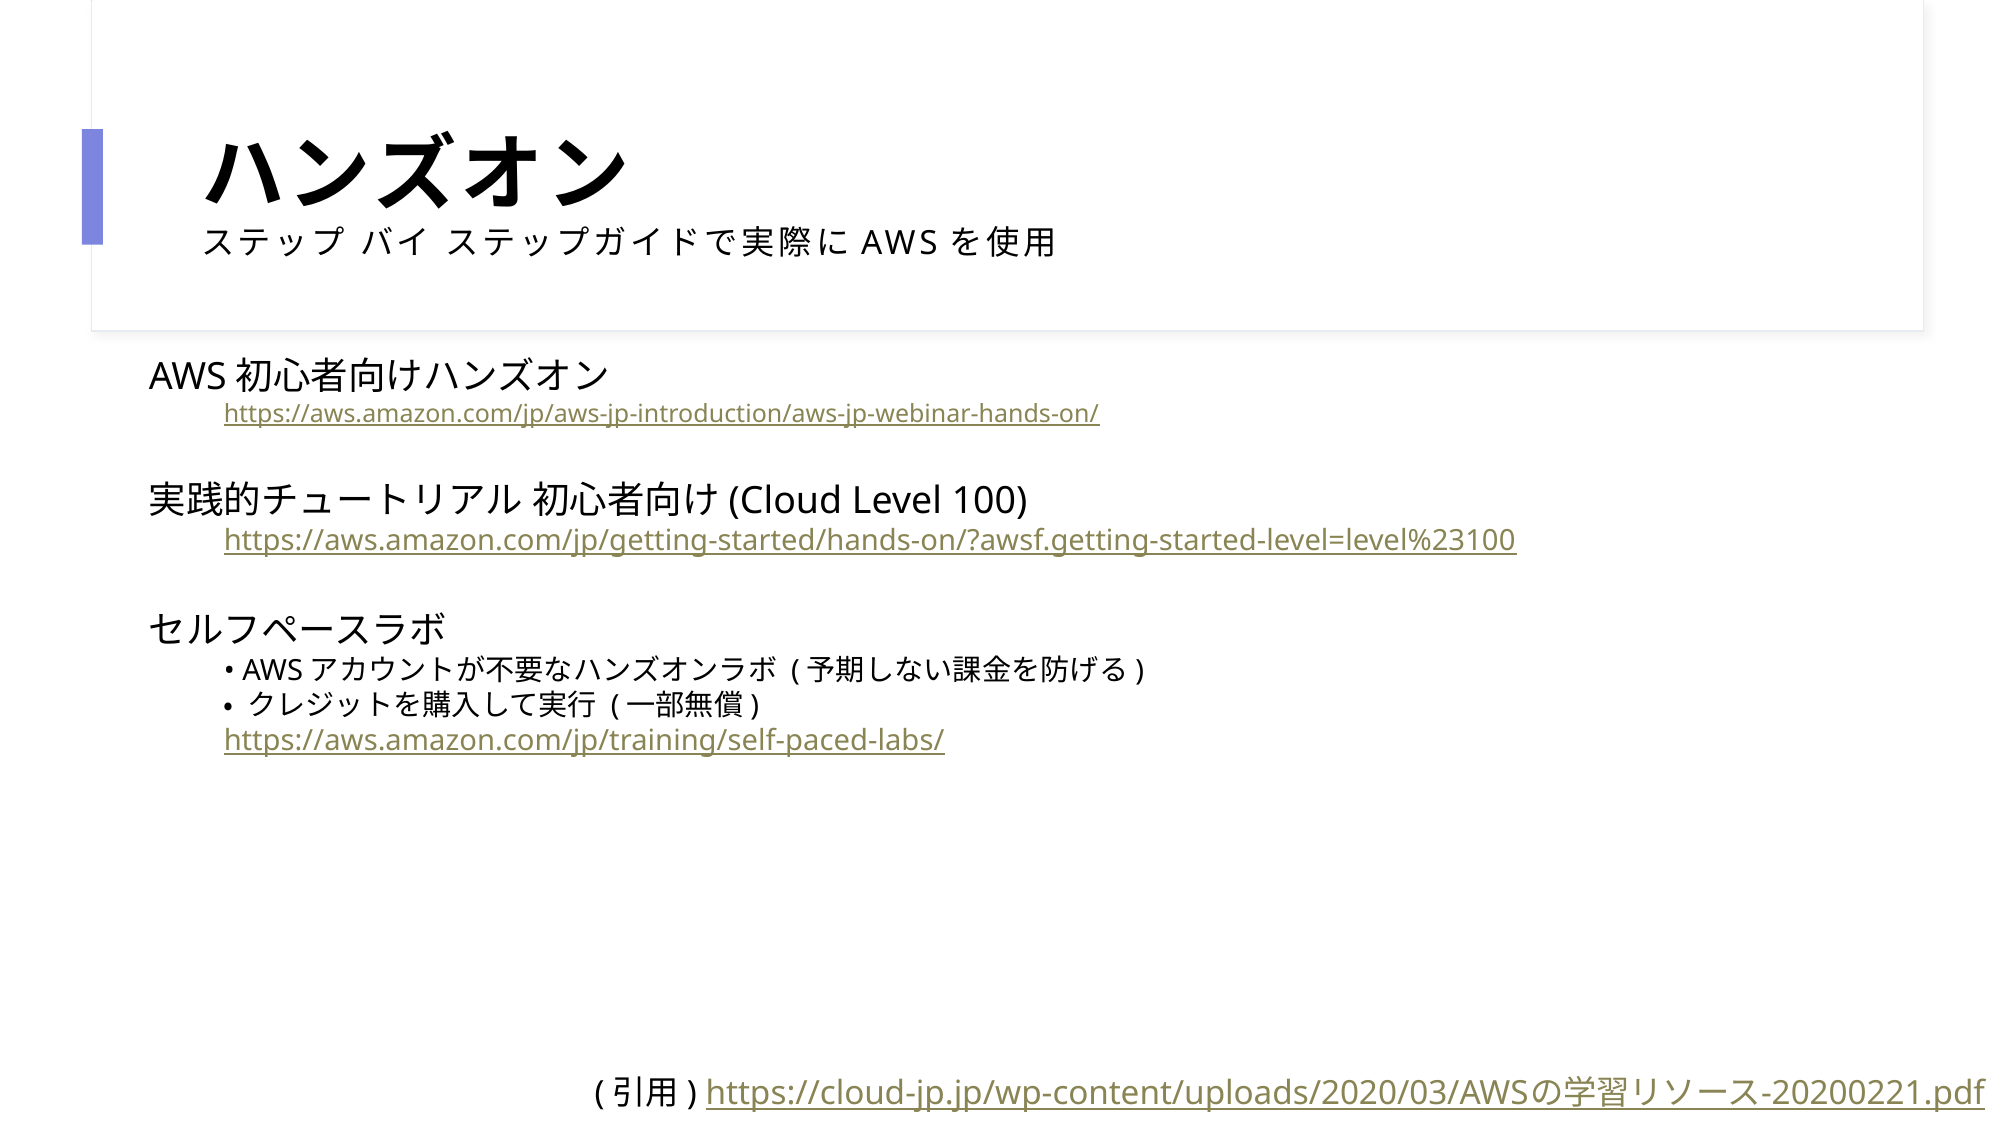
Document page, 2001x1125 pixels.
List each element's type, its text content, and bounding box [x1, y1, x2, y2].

text_box (引用) https://cloud-jp.jp/wp-content/uploads/2020/03/AWSの学習リソース-20200221.pdf [236, 1064, 2000, 1125]
title ハンズオン ステップ バイ ステップガイドで実際にAWSを使用 [183, 90, 1851, 284]
text_box AWS初心者向けハンズオン https://aws.amazon.com/jp/aws-jp-introduction/aws-jp-webinar-hands-on/ 実践的チュートリアル 初心者向け(Cloud Level 100) https://aws.amazon.com/jp/getting-started/hands-on/?awsf.getting-started-level=level%23100 セルフペースラボ • AWSアカウントが不要なハンズオンラボ (予期しない課金を防げる) • クレジットを購入して実行 (一部無償) https://aws.amazon.com/jp/training/self-paced-labs/ [134, 344, 1924, 803]
